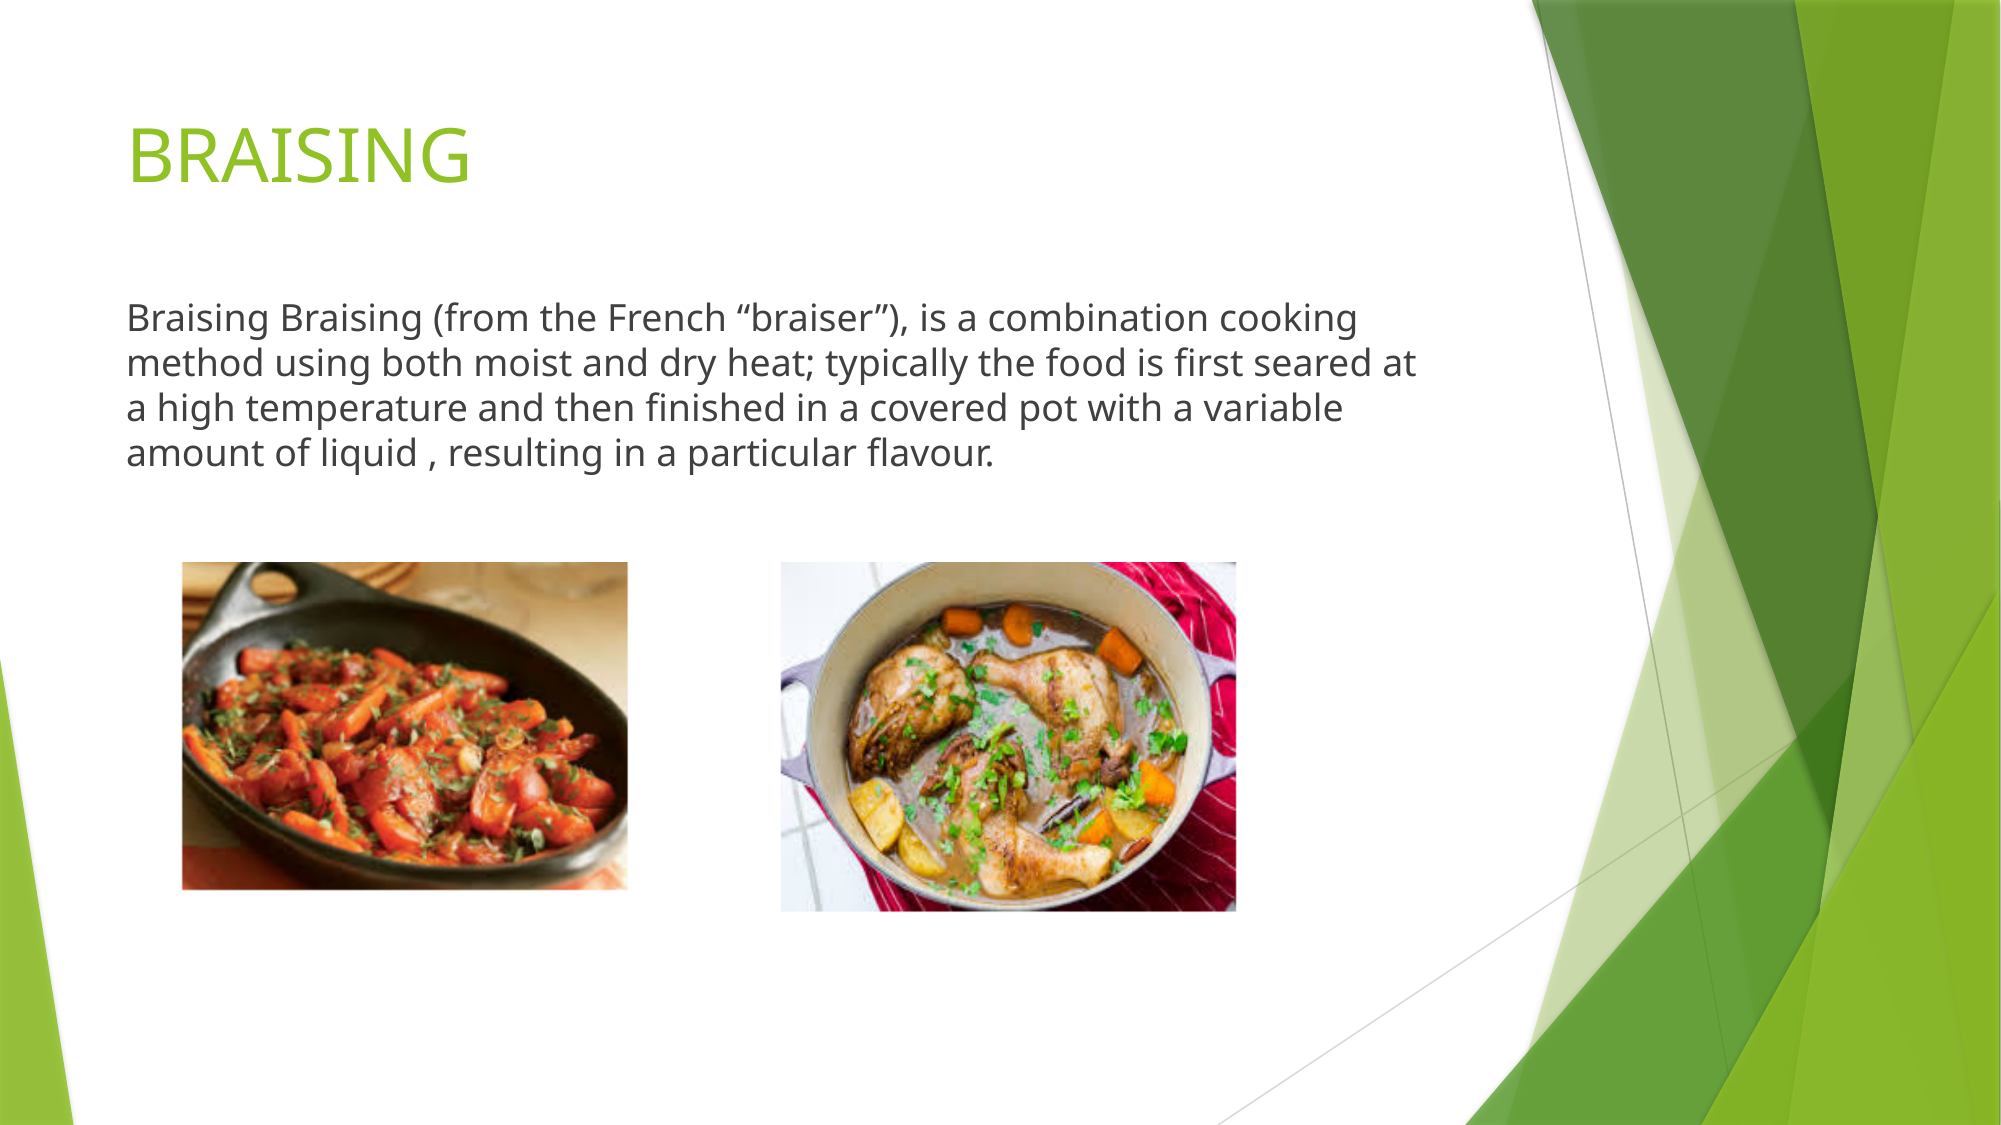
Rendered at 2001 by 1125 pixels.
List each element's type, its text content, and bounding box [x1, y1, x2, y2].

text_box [176, 561, 631, 894]
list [778, 561, 1238, 915]
title BRAISING [111, 99, 1522, 317]
list Braising Braising (from the French “braiser”), is a combination cooking method using both moist and dry heat; typically the food is first seared at a high temperature and then finished in a covered pot with a variable amount of liquid , resulting in a particular flavour. [111, 286, 1453, 991]
